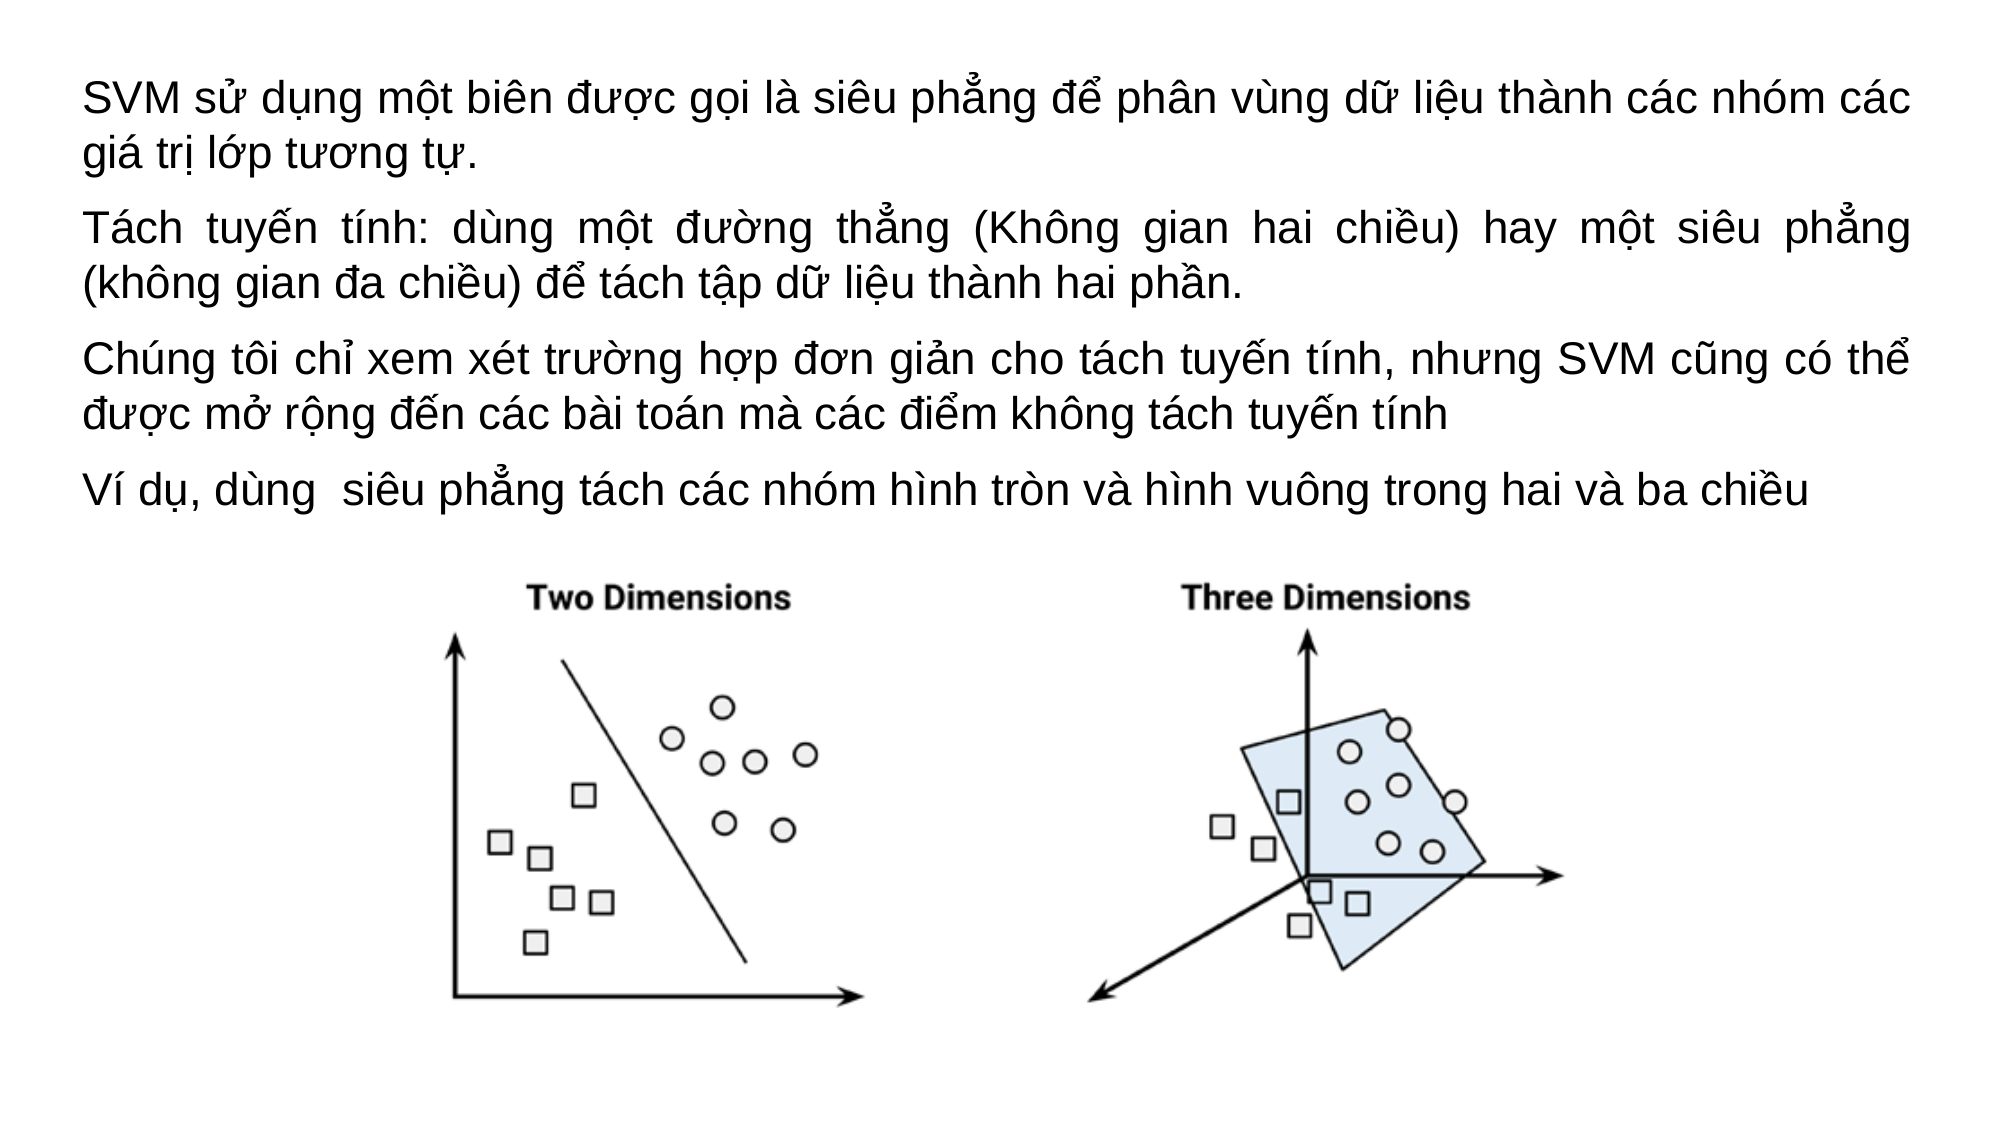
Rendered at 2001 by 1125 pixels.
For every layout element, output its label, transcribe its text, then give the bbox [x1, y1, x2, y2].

picture [412, 562, 1588, 1015]
list SVM sử dụng một biên được gọi là siêu phẳng để phân vùng dữ liệu thành các nhóm các giá trị lớp tương tự. Tách tuyến tính: dùng một đường thẳng (Không gian hai chiều) hay một siêu phẳng (không gian đa chiều) để tách tập dữ liệu thành hai phần. Chúng tôi chỉ xem xét trường hợp đơn giản cho tách tuyến tính, nhưng SVM cũng có thể được mở rộng đến các bài toán mà các điểm không tách tuyến tính Ví dụ, dùng siêu phẳng tách các nhóm hình tròn và hình vuông trong hai và ba chiều [67, 59, 1929, 1118]
